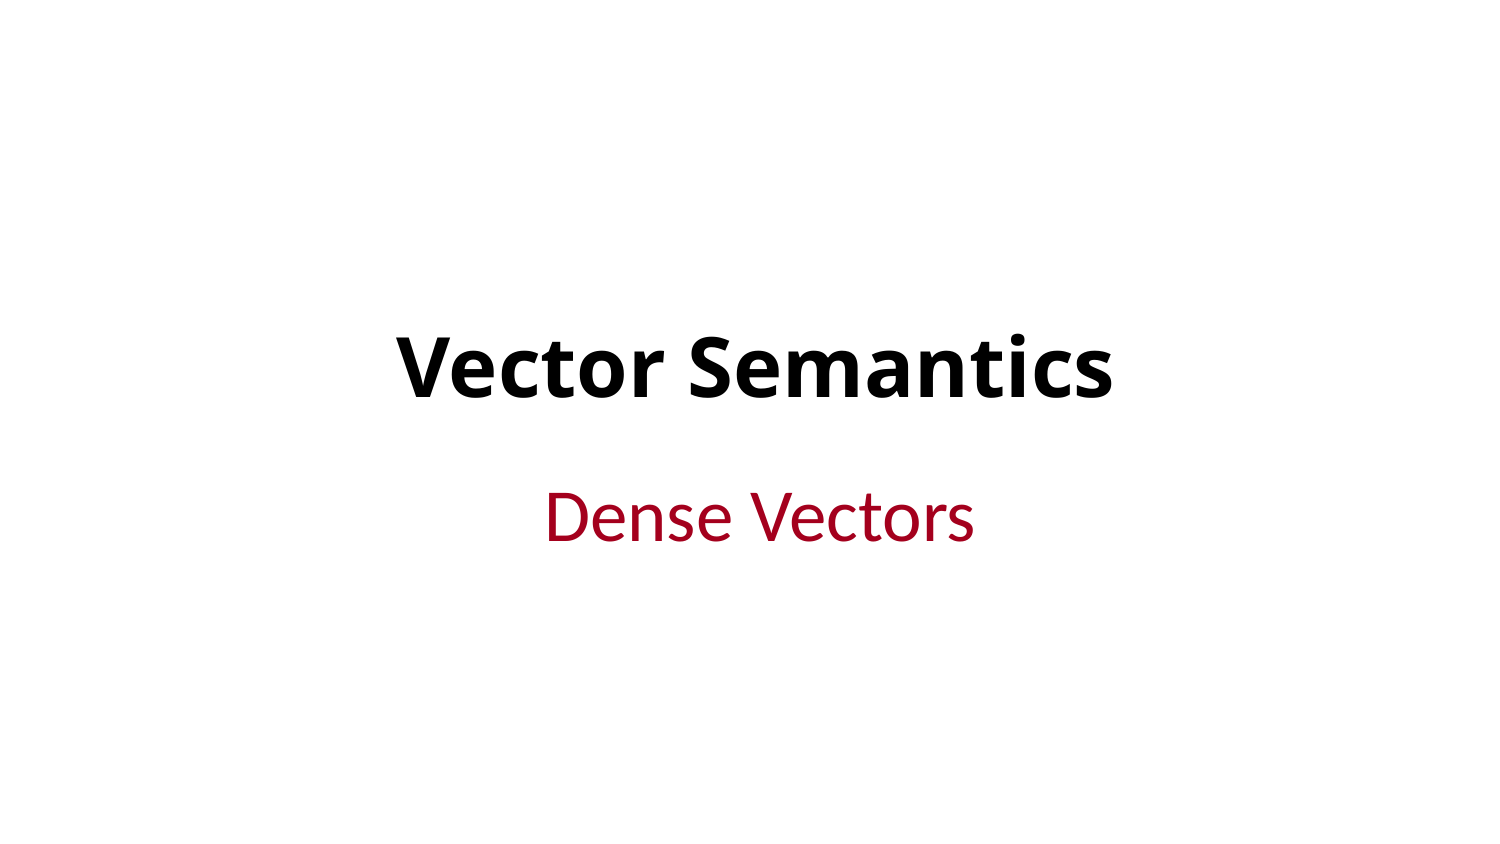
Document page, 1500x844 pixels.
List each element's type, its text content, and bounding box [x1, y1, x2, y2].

title Vector Semantics [287, 234, 1225, 422]
subtitle Dense Vectors [350, 459, 1188, 672]
